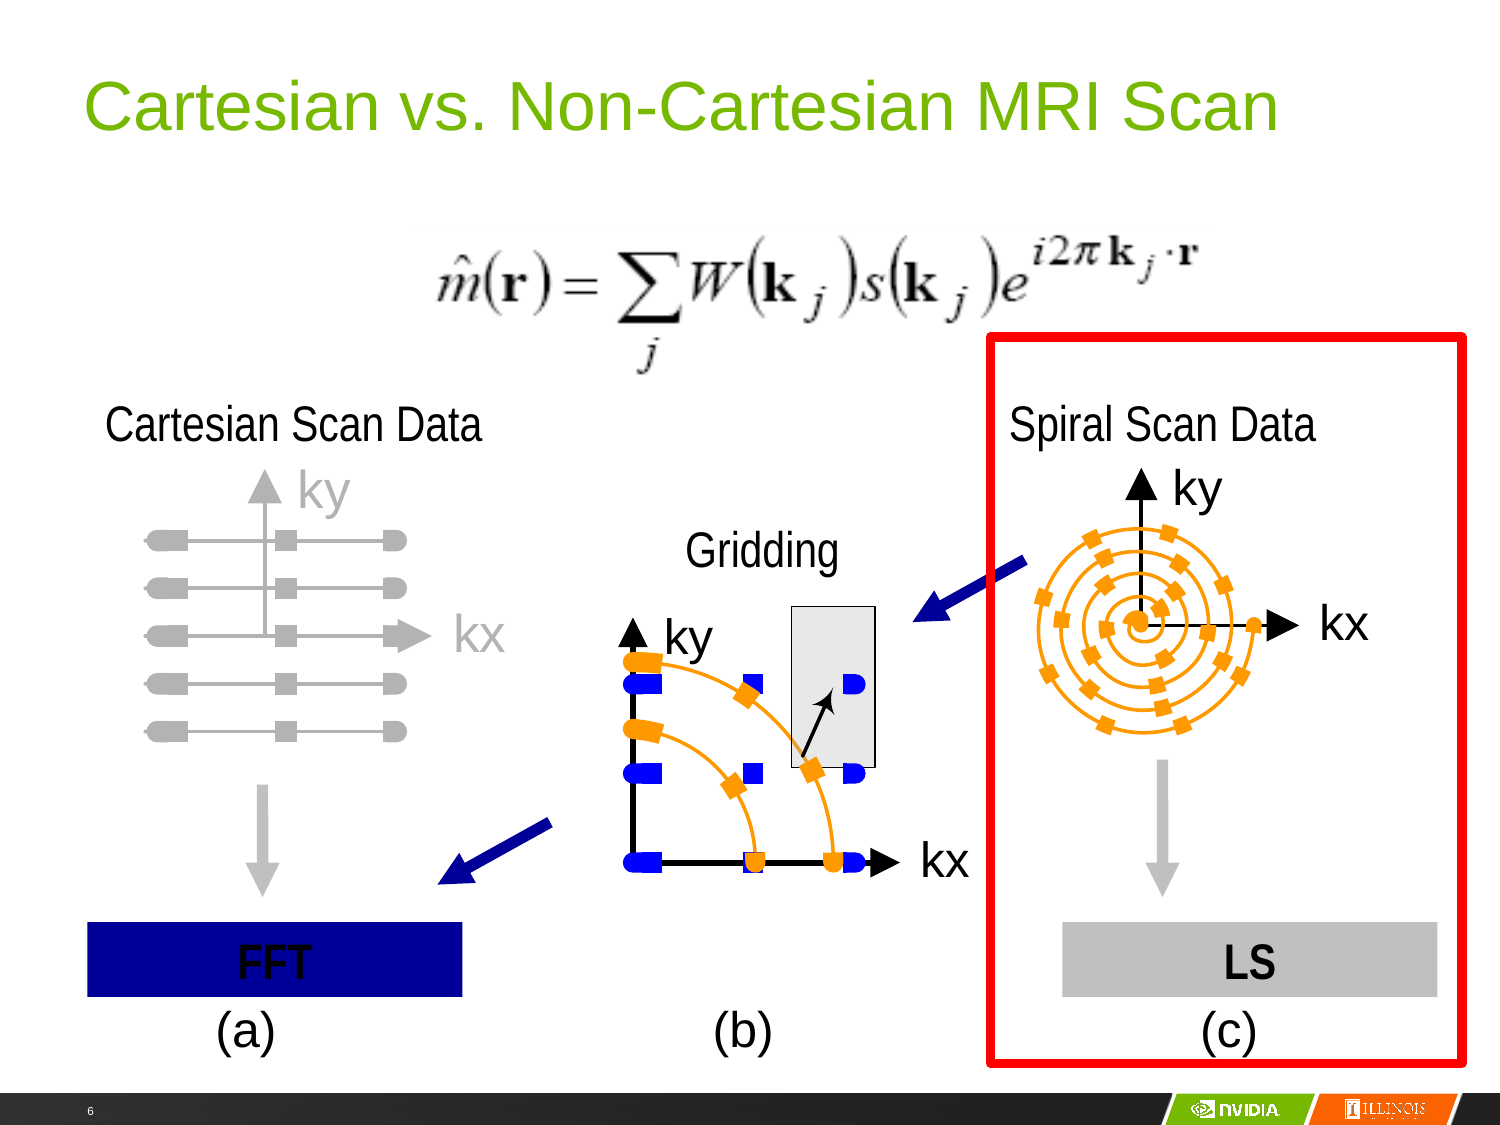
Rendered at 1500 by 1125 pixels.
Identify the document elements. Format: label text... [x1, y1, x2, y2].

picture [612, 596, 976, 899]
picture [1190, 1100, 1281, 1118]
picture [0, 1093, 1173, 1125]
text_box (a) [200, 990, 292, 1066]
text_box [988, 335, 1464, 1065]
text_box Cartesian Scan Data [87, 384, 500, 460]
text_box FFT [87, 922, 463, 997]
picture [1363, 1103, 1425, 1119]
picture [1024, 446, 1376, 746]
picture [1448, 1093, 1500, 1125]
picture [410, 224, 1213, 385]
picture [1345, 1099, 1360, 1119]
text_box (b) [697, 990, 789, 1066]
text_box Gridding [587, 509, 938, 585]
text_box [256, 784, 269, 898]
picture [137, 446, 513, 749]
title Cartesian vs. Non-Cartesian MRI Scan [67, 63, 1433, 155]
text_box [437, 822, 551, 885]
